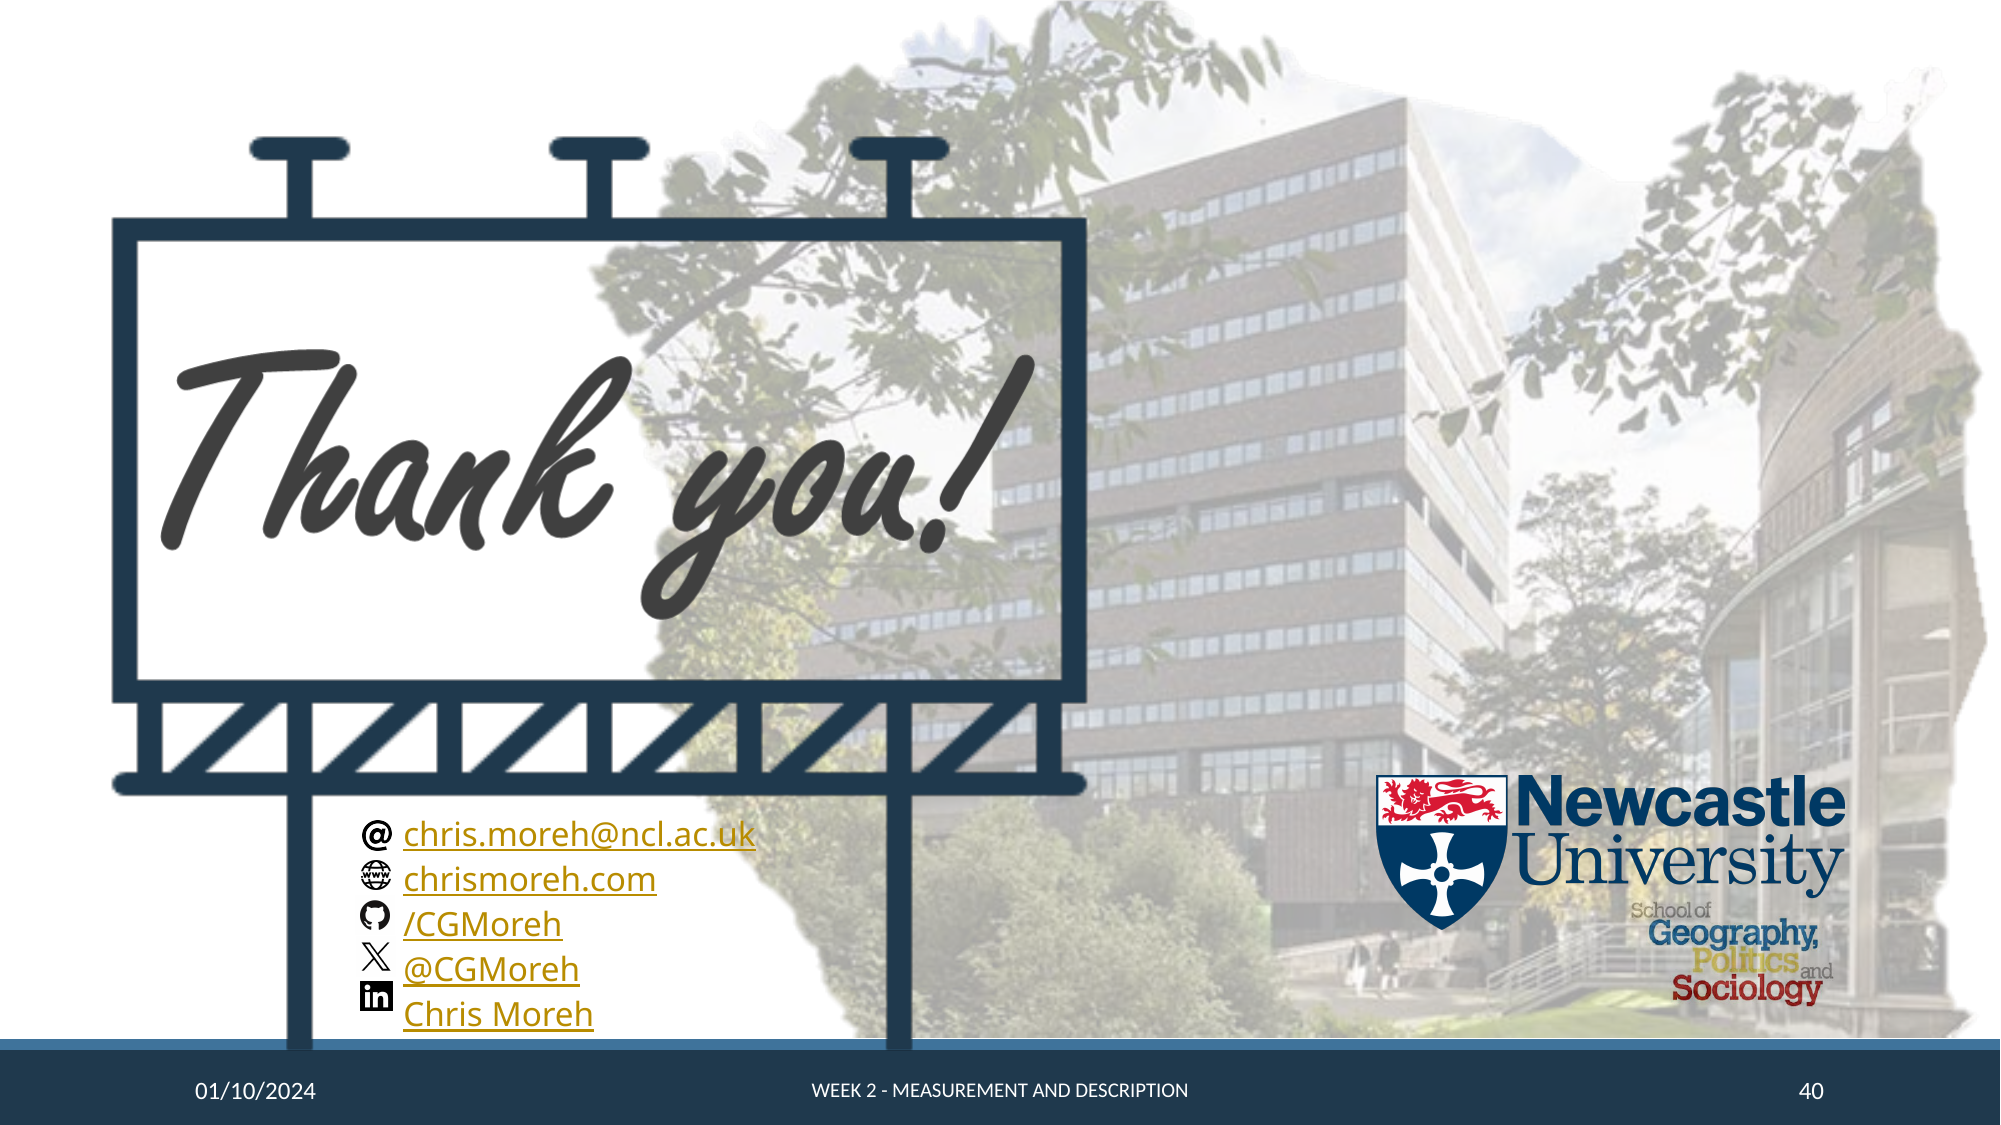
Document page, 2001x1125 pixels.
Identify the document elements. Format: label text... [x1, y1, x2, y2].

picture [1, 34, 1200, 1125]
slide_number 40 [1624, 1059, 1840, 1120]
footer Week 2 - Measurement and Description [604, 1059, 1396, 1120]
picture [1376, 775, 1845, 1016]
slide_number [180, 1059, 586, 1120]
